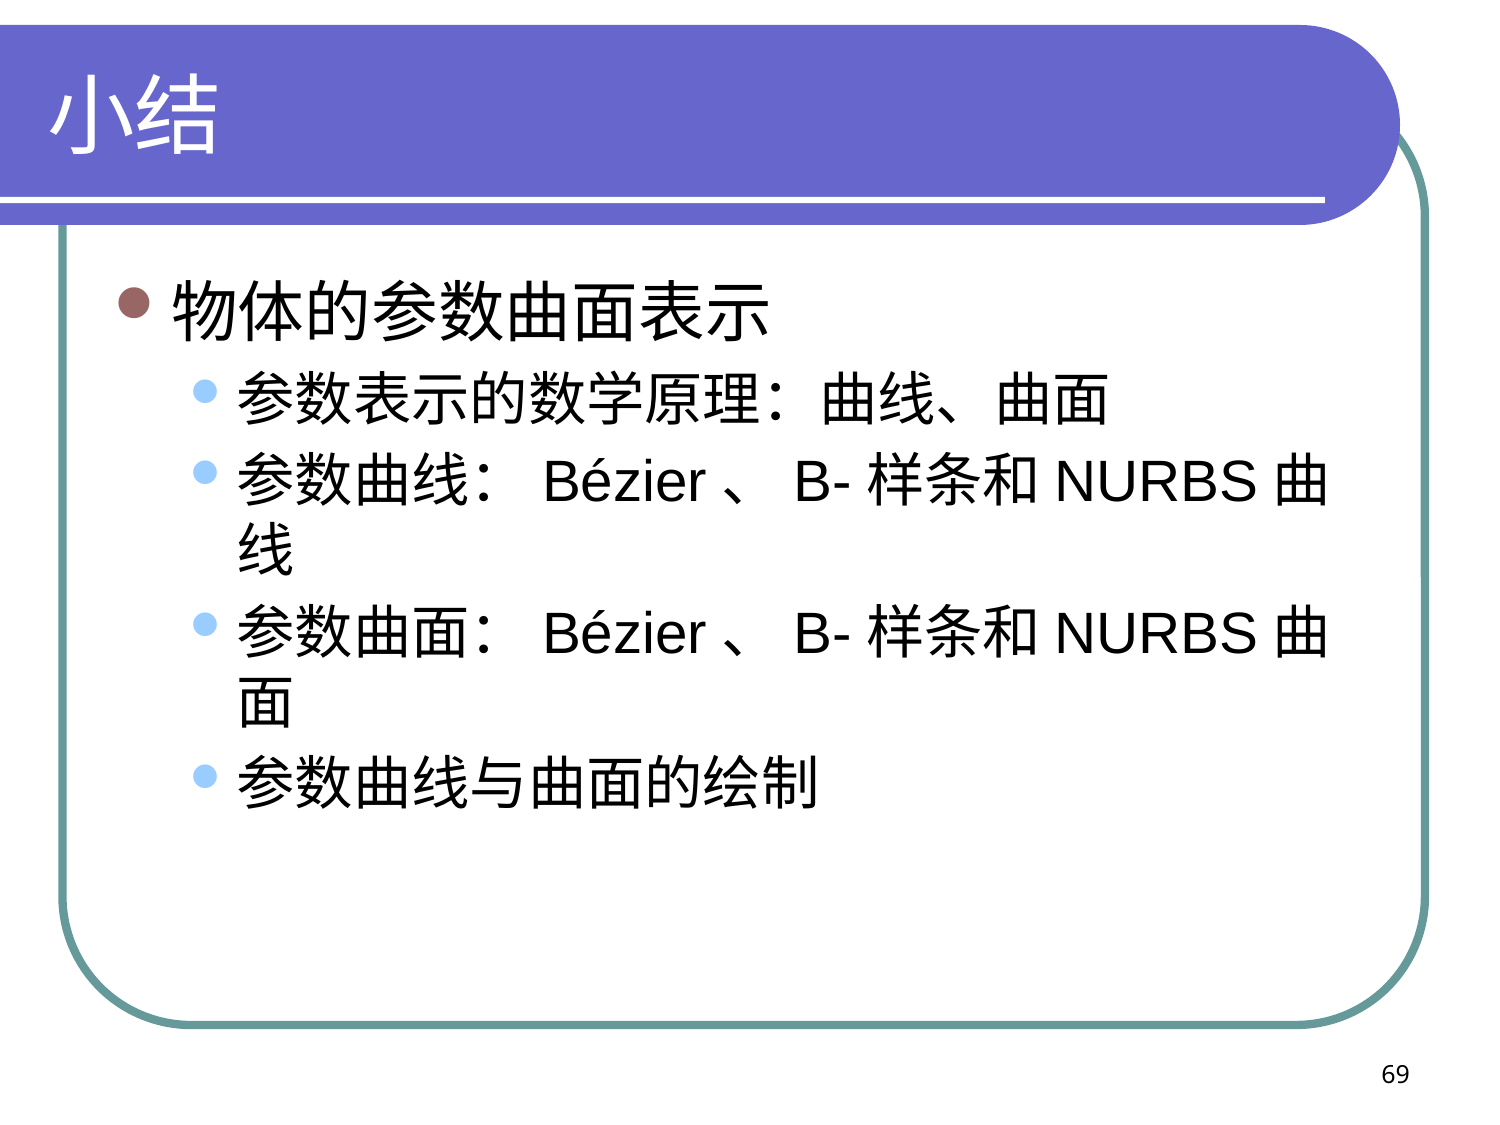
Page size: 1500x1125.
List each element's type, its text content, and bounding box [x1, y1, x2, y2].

list 物体的参数曲面表示 参数表示的数学原理：曲线、曲面 参数曲线：Bézier、B-样条和NURBS曲线 参数曲面：Bézier、B-样条和NURBS曲面 参数曲线与曲面的绘制 [99, 262, 1401, 988]
slide_number 69 [1074, 1024, 1426, 1101]
title 小结 [31, 37, 1348, 188]
